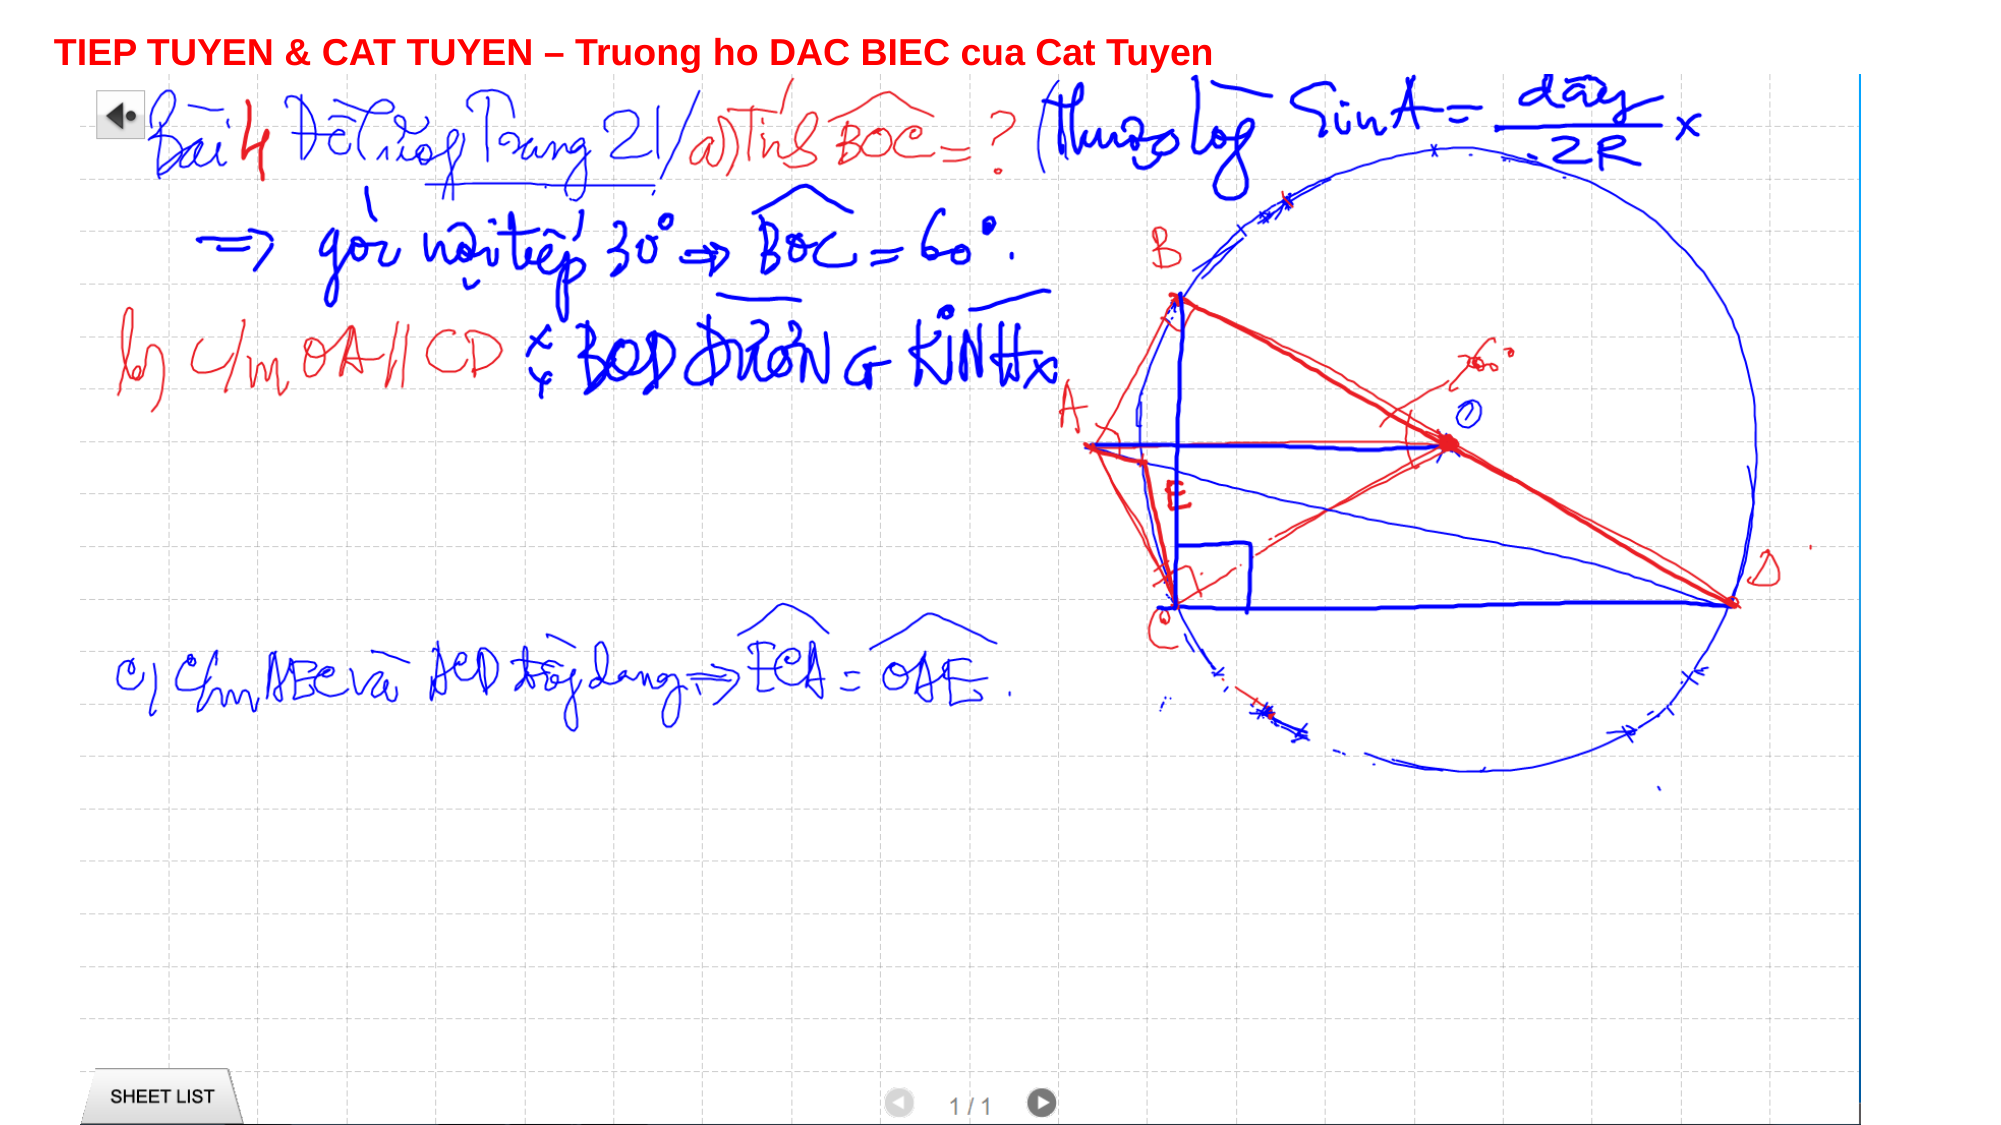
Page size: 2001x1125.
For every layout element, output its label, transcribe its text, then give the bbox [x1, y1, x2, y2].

text_box TIEP TUYEN & CAT TUYEN – Truong ho DAC BIEC cua Cat Tuyen [39, 21, 1520, 81]
picture [80, 74, 1861, 1125]
